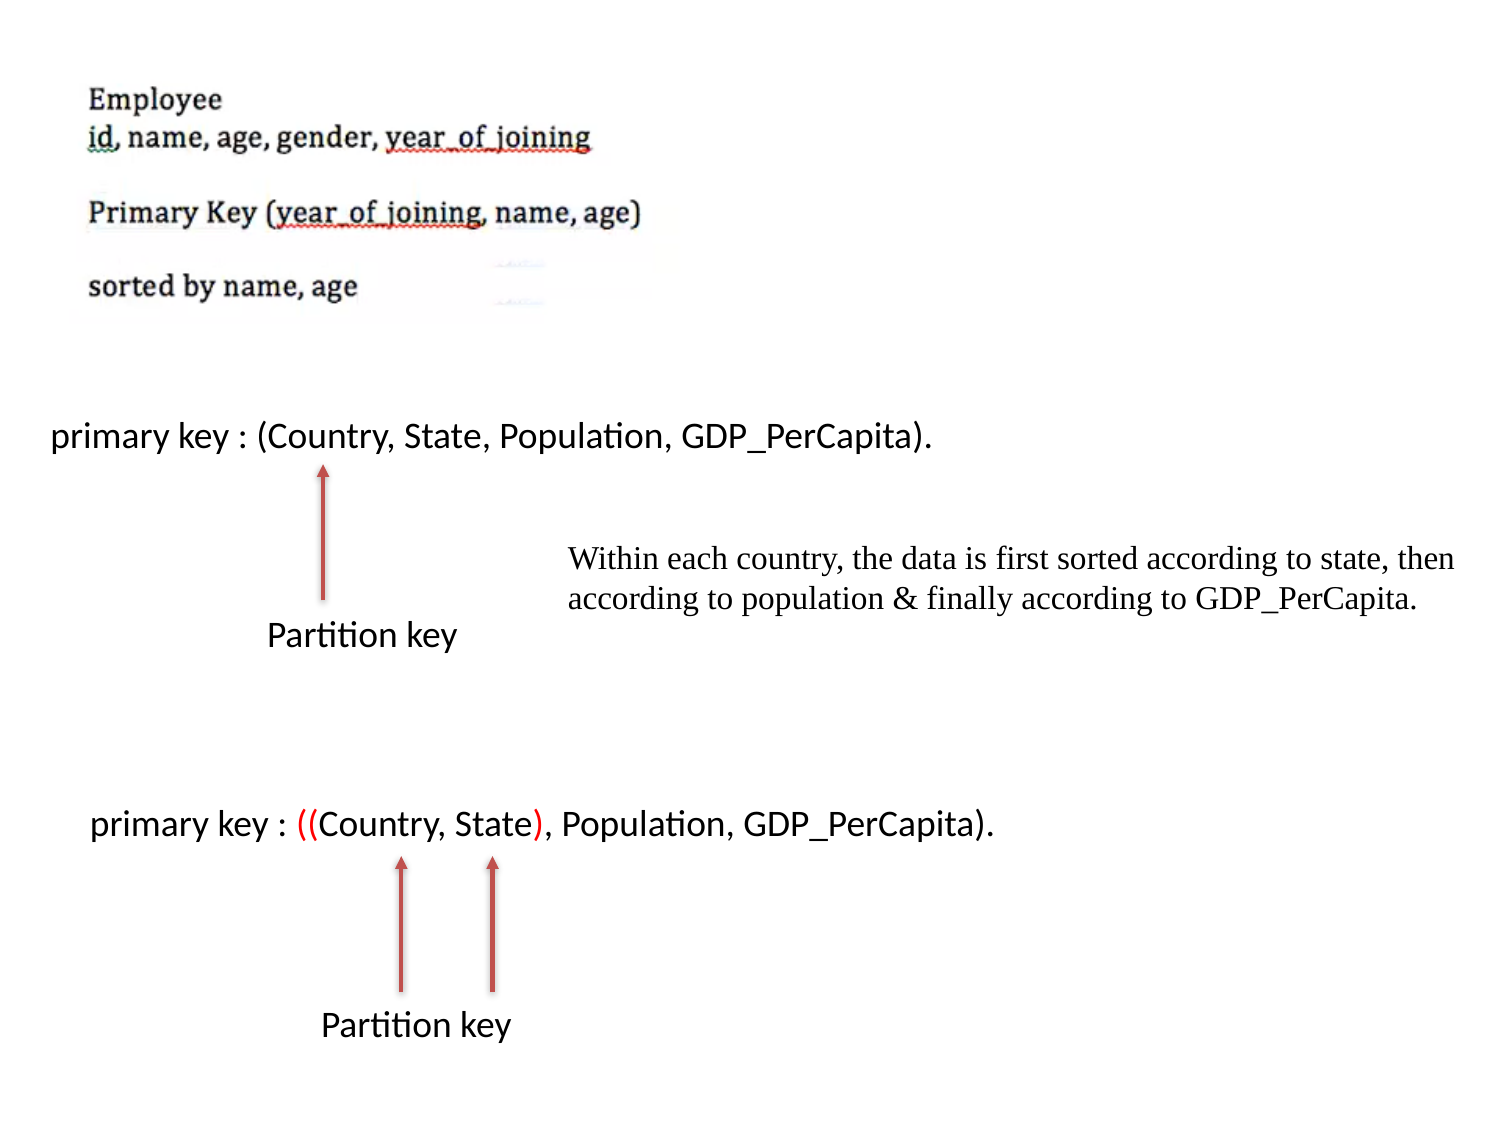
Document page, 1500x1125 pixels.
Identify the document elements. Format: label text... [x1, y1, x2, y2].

text_box Partition key [306, 992, 536, 1053]
text_box primary key : ((Country, State), Population, GDP_PerCapita). [74, 791, 1212, 851]
text_box Within each country, the data is first sorted according to state, then according to population & finally according to GDP_PerCapita. [553, 529, 1500, 624]
picture [69, 71, 734, 324]
text_box Partition key [252, 602, 482, 663]
text_box primary key : (Country, State, Population, GDP_PerCapita). [35, 403, 1038, 464]
